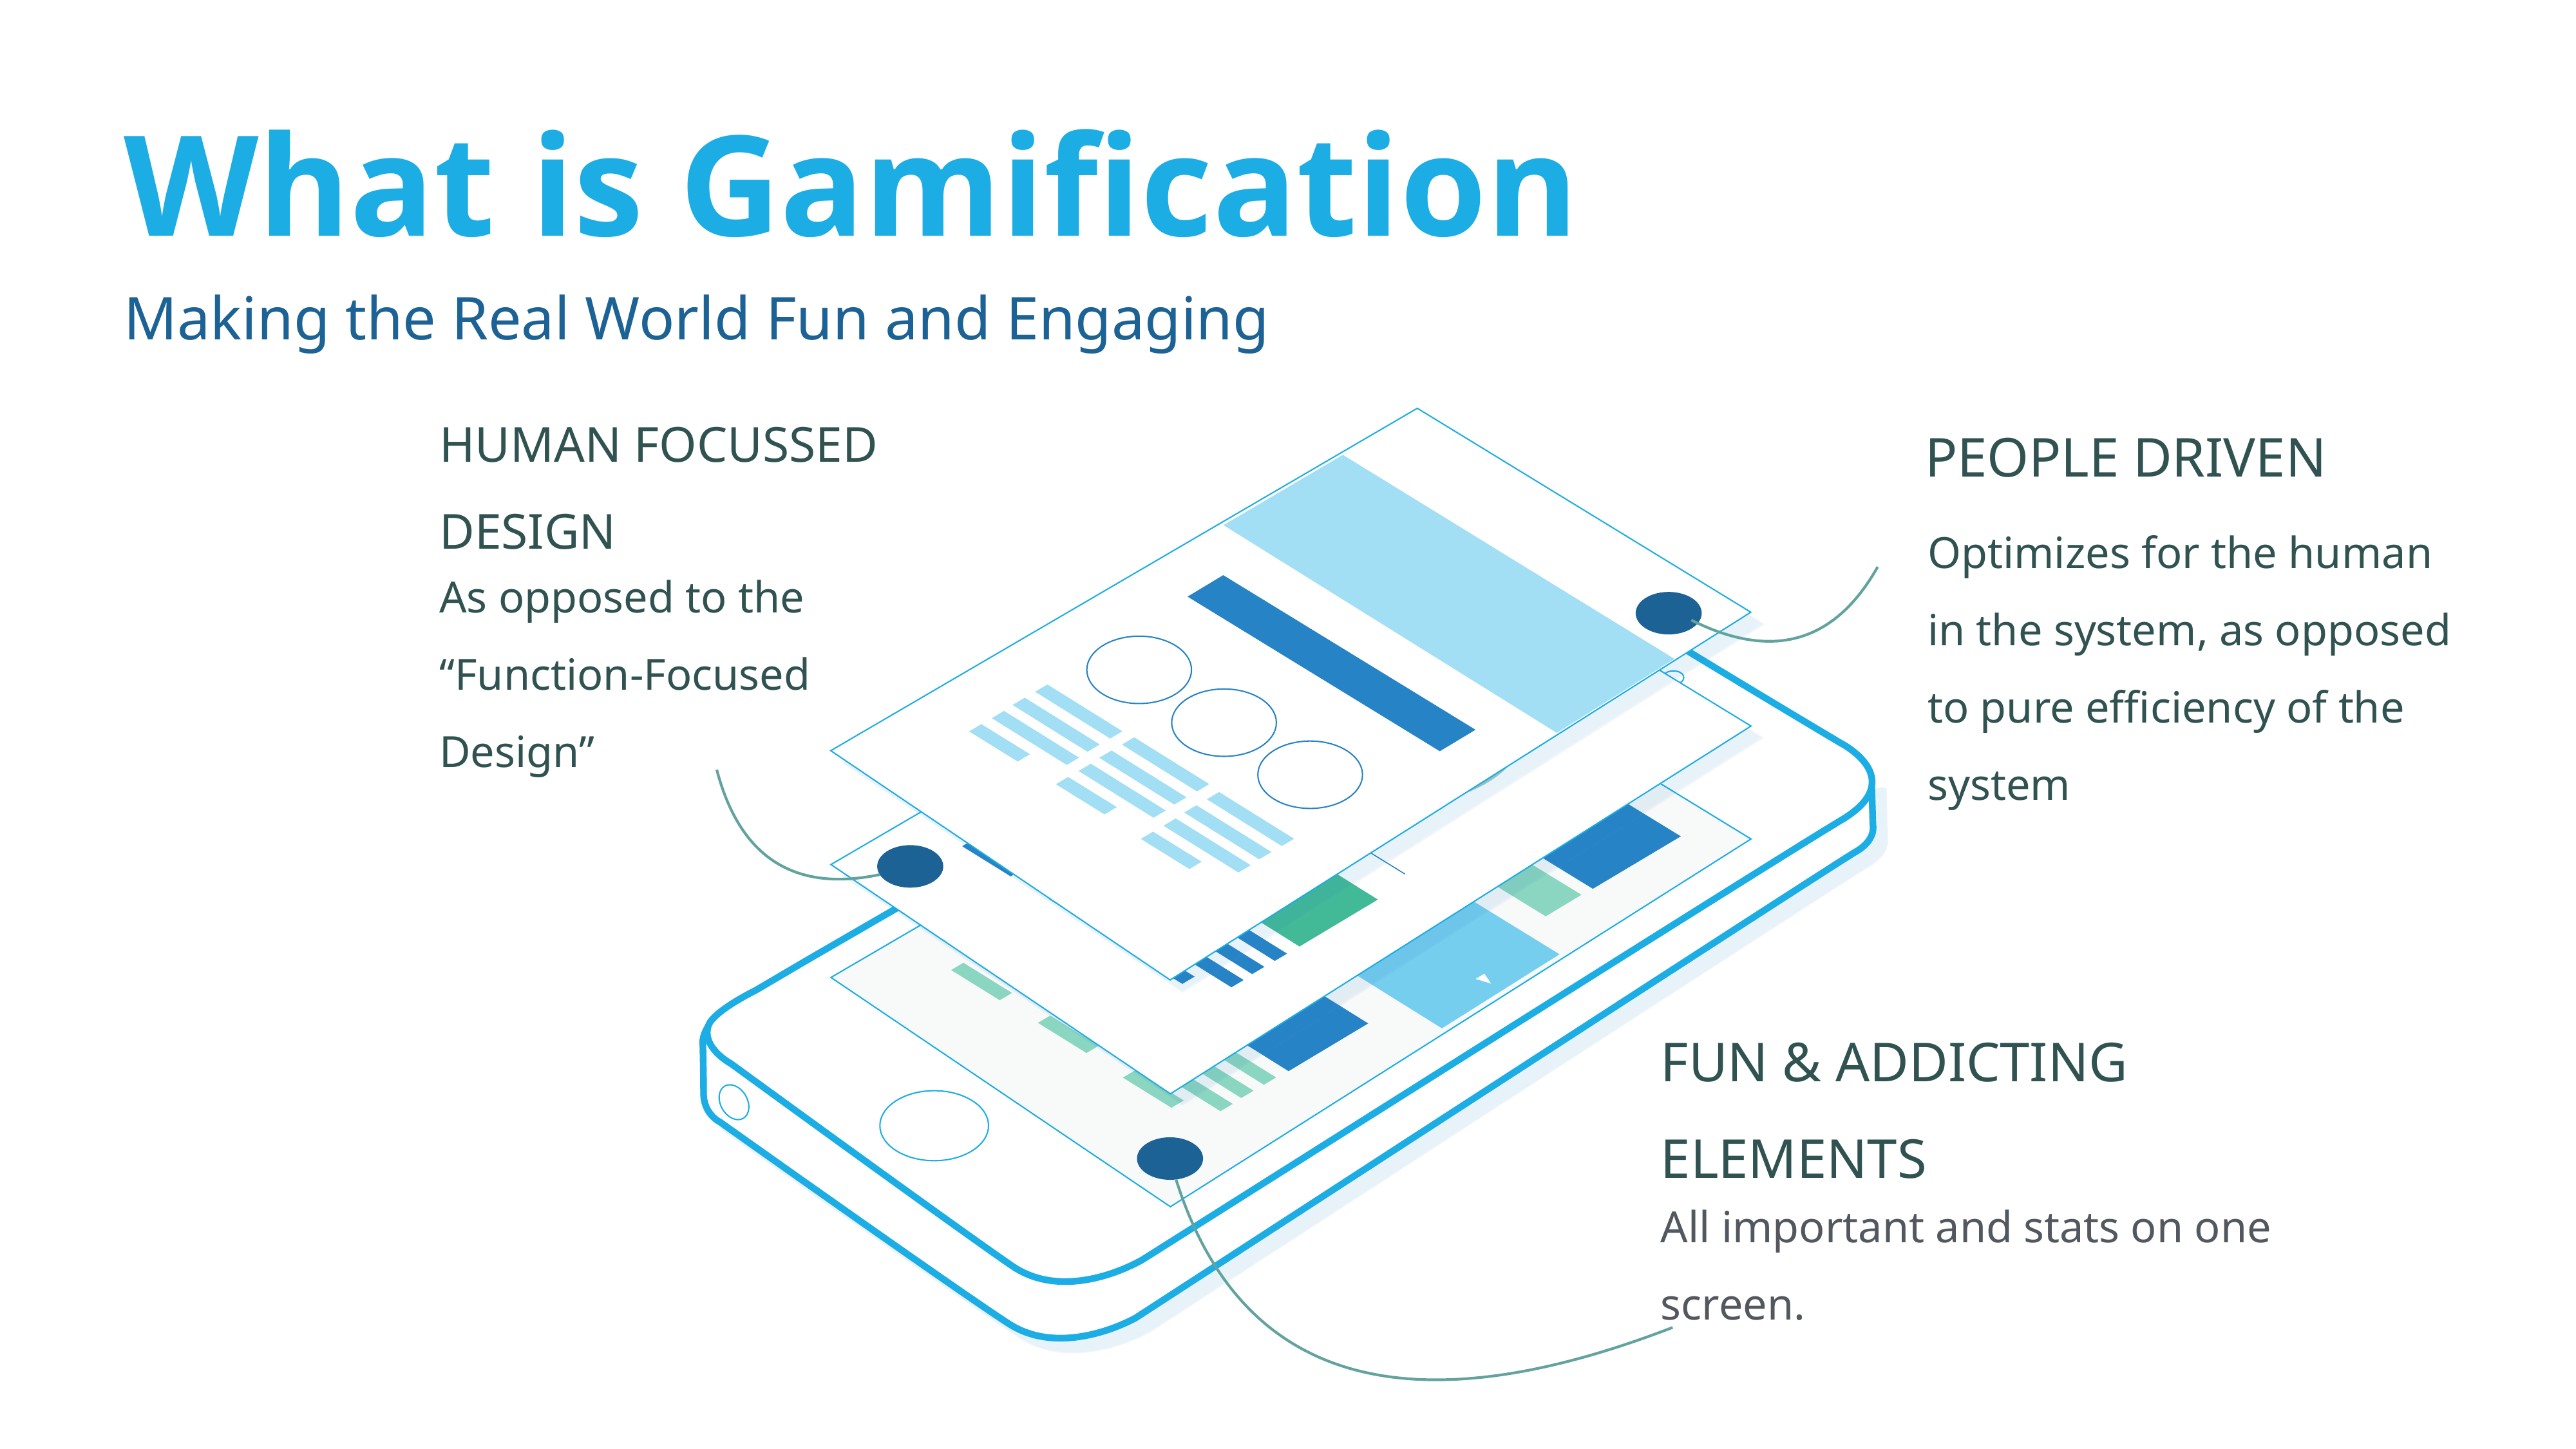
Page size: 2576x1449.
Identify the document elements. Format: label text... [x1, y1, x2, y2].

text_box [1149, 524, 1218, 565]
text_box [1924, 390, 2500, 633]
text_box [1296, 771, 1405, 875]
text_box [1660, 995, 2376, 1308]
text_box [1398, 408, 1435, 419]
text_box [961, 799, 1287, 988]
text_box [1291, 1343, 1631, 1380]
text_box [439, 384, 1021, 753]
list Making the Real World Fun and Engaging [114, 254, 2448, 346]
title What is Gamification [114, 76, 2448, 254]
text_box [1279, 771, 1560, 1061]
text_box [969, 684, 1294, 873]
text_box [703, 566, 1873, 1339]
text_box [1222, 421, 1675, 766]
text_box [951, 923, 1276, 1112]
